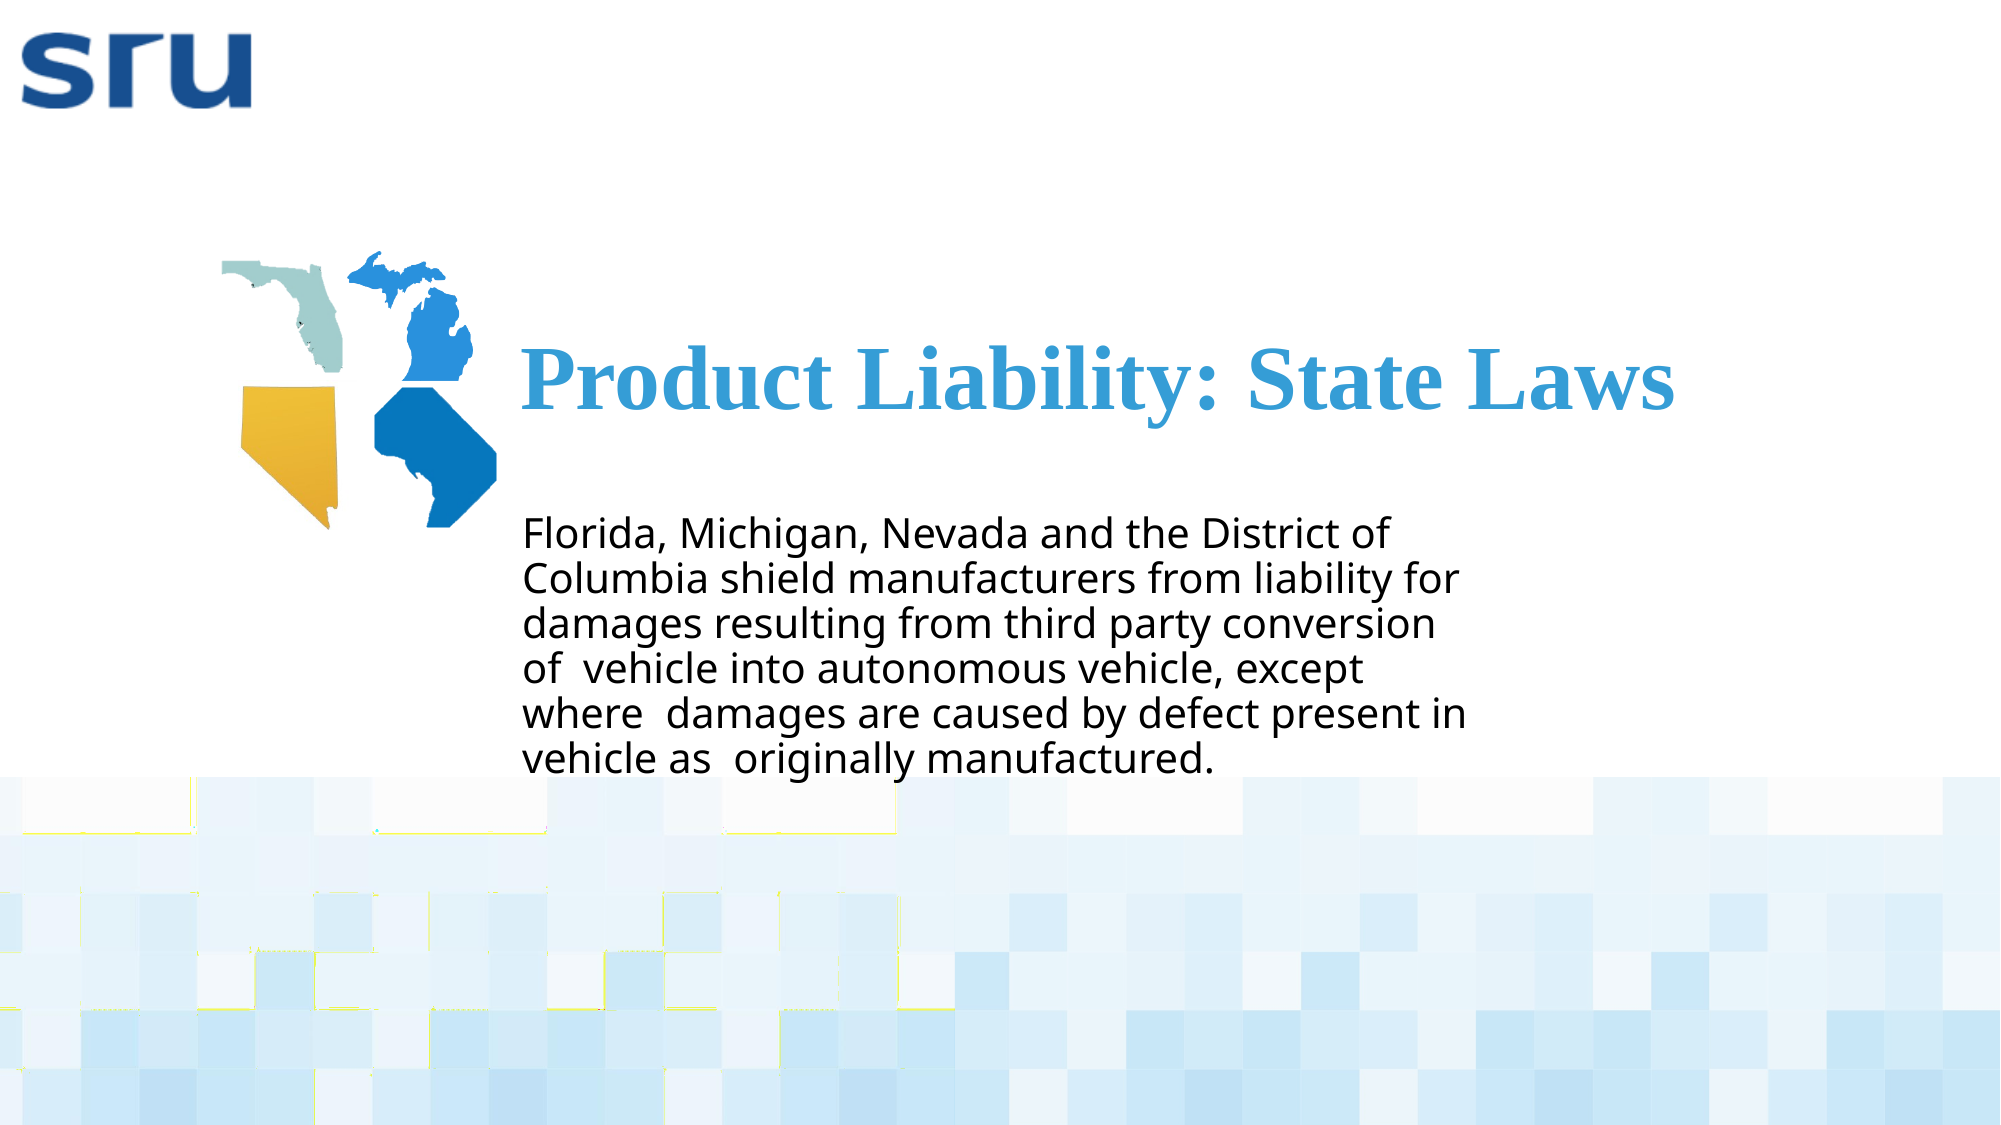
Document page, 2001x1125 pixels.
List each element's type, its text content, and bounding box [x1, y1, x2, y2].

list Florida, Michigan, Nevada and the District of Columbia shield manufacturers from liability for damages resulting from third party conversion of vehicle into autonomous vehicle, except where damages are caused by defect present in vehicle as originally manufactured. [515, 504, 1485, 1125]
picture [16, 14, 268, 123]
picture [0, 777, 515, 1125]
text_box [220, 251, 473, 381]
picture [1485, 777, 2000, 1125]
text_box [238, 370, 512, 546]
title Product Liability: State Laws [518, 316, 1680, 507]
